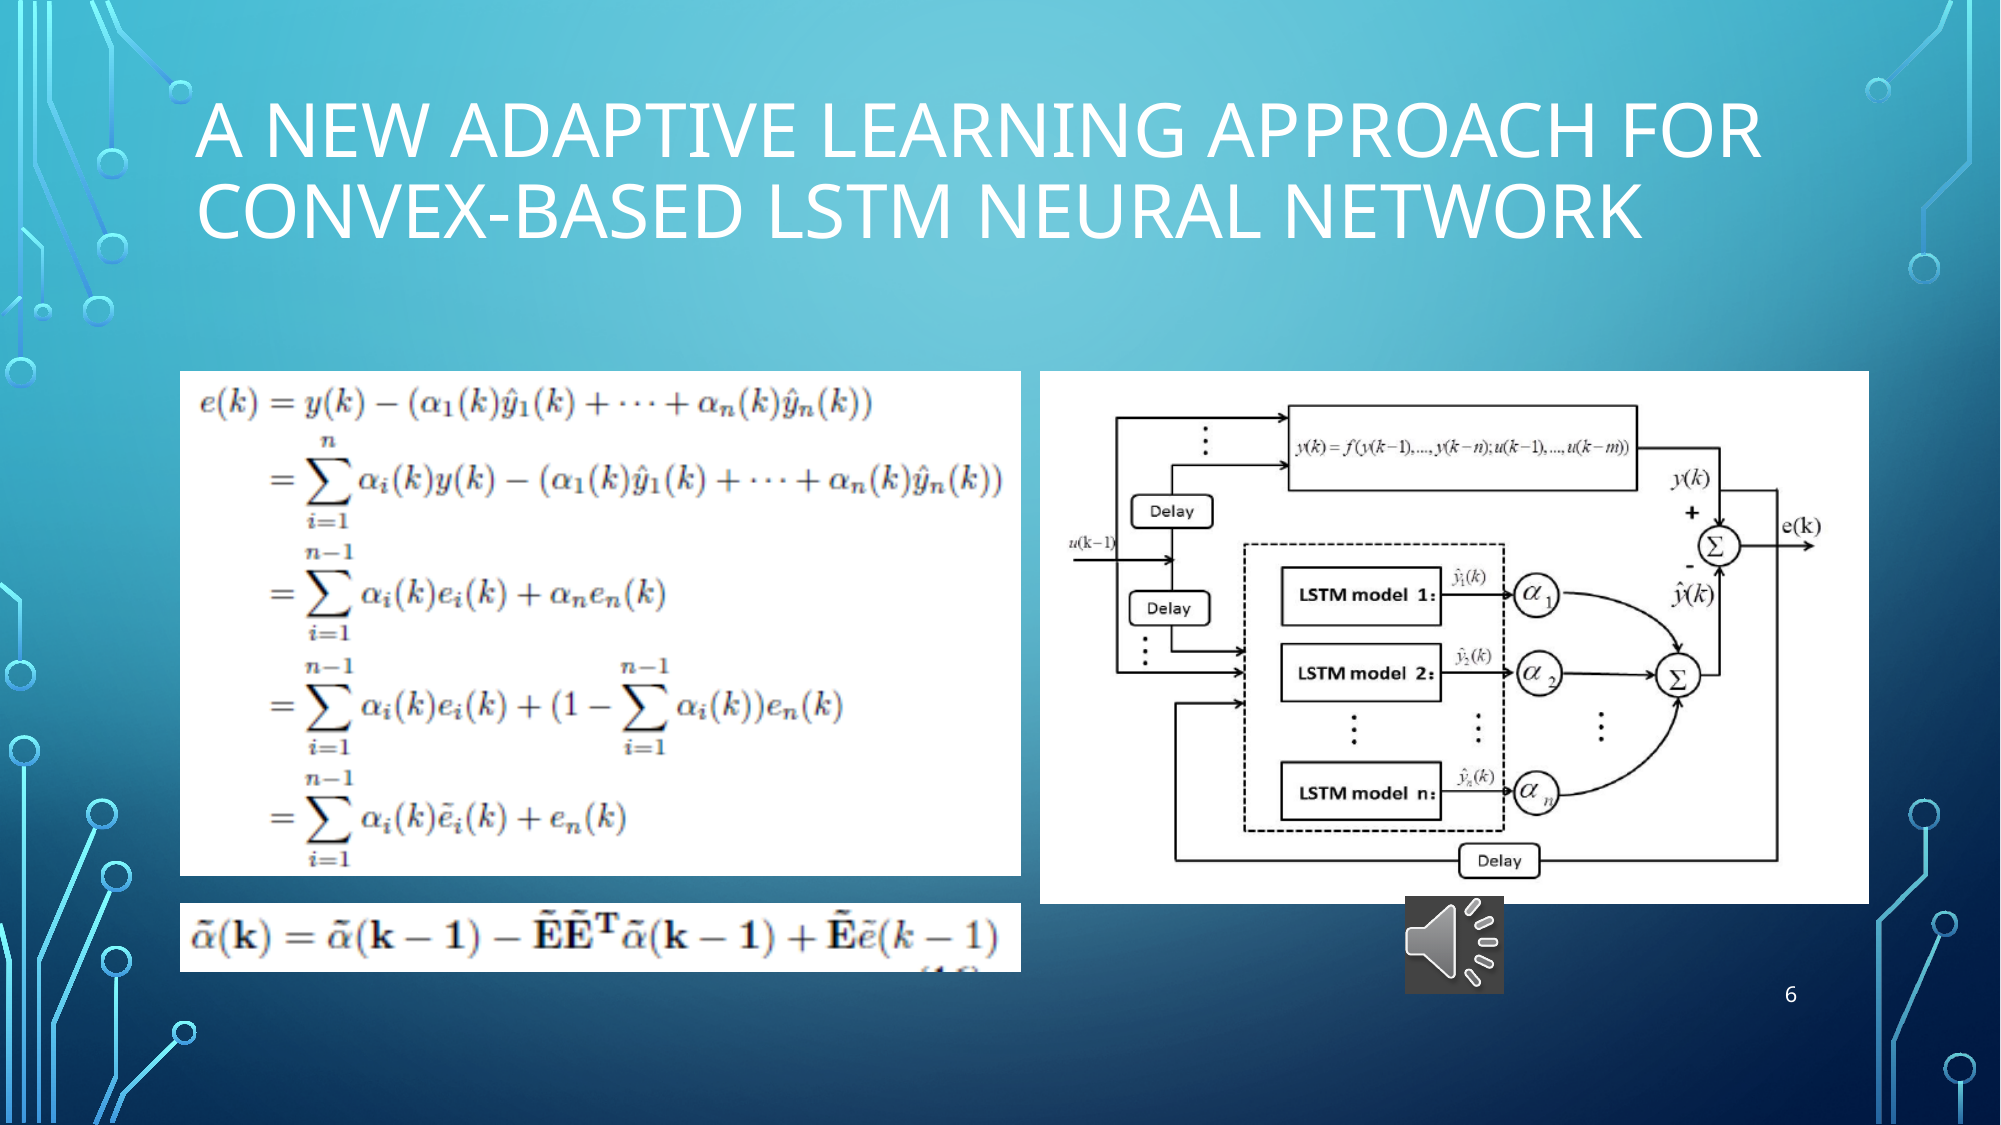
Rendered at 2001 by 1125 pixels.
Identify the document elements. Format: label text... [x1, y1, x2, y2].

picture [1039, 371, 1870, 996]
picture [180, 902, 1021, 973]
picture [180, 371, 1021, 876]
title A NEW ADAPTIVE LEARNING APPROACH FOR CONVEX-BASED LSTM NEURAL NETWORK [180, 75, 1820, 274]
slide_number 6 [1685, 965, 1813, 1025]
